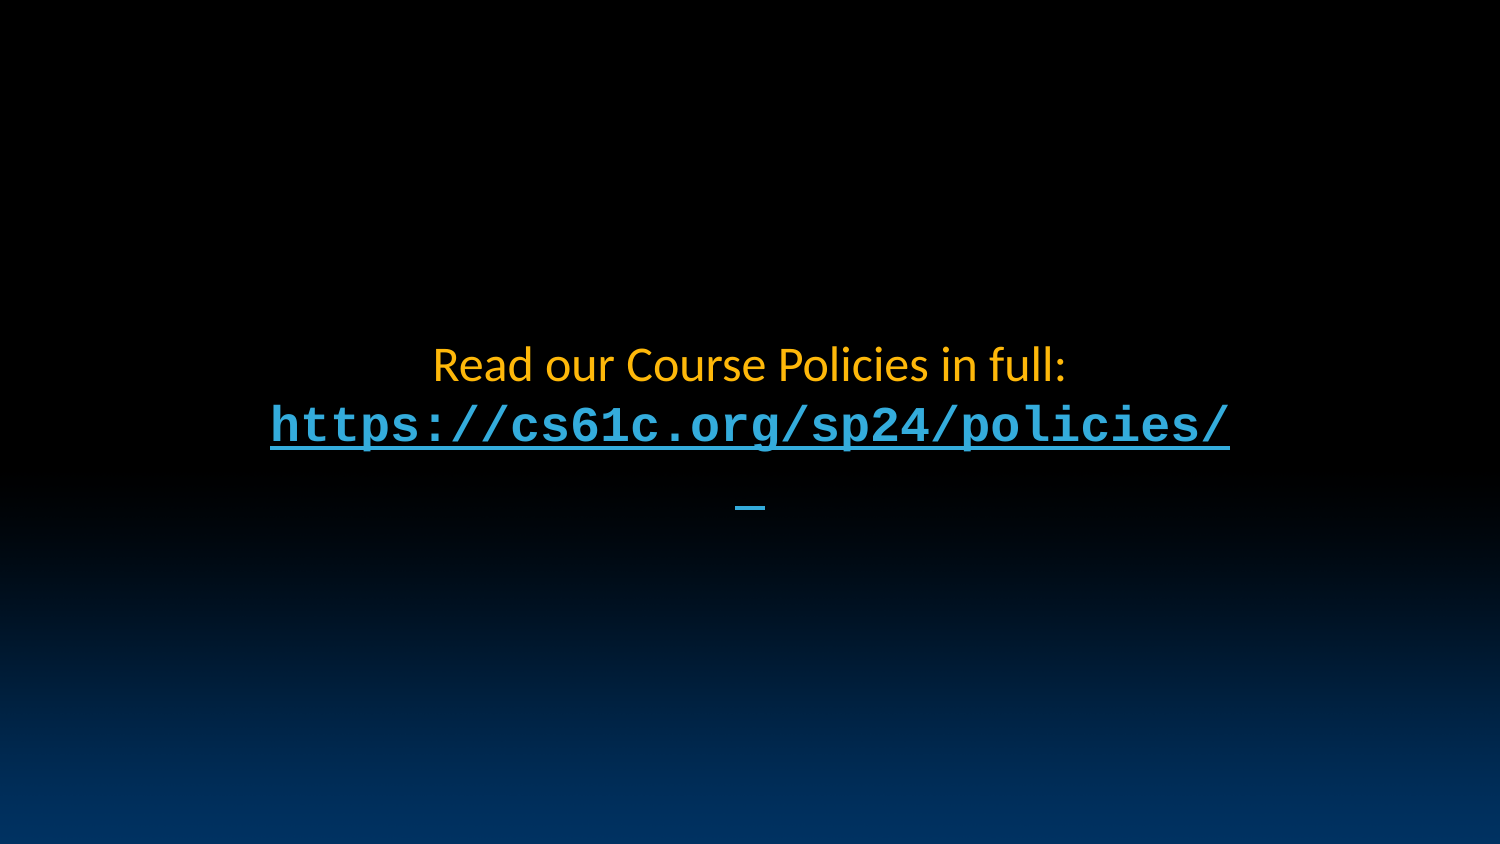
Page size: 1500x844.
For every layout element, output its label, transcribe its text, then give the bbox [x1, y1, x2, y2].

text_box Read our Course Policies in full: https://cs61c.org/sp24/policies/ [248, 324, 1252, 520]
picture [0, 0, 1500, 844]
